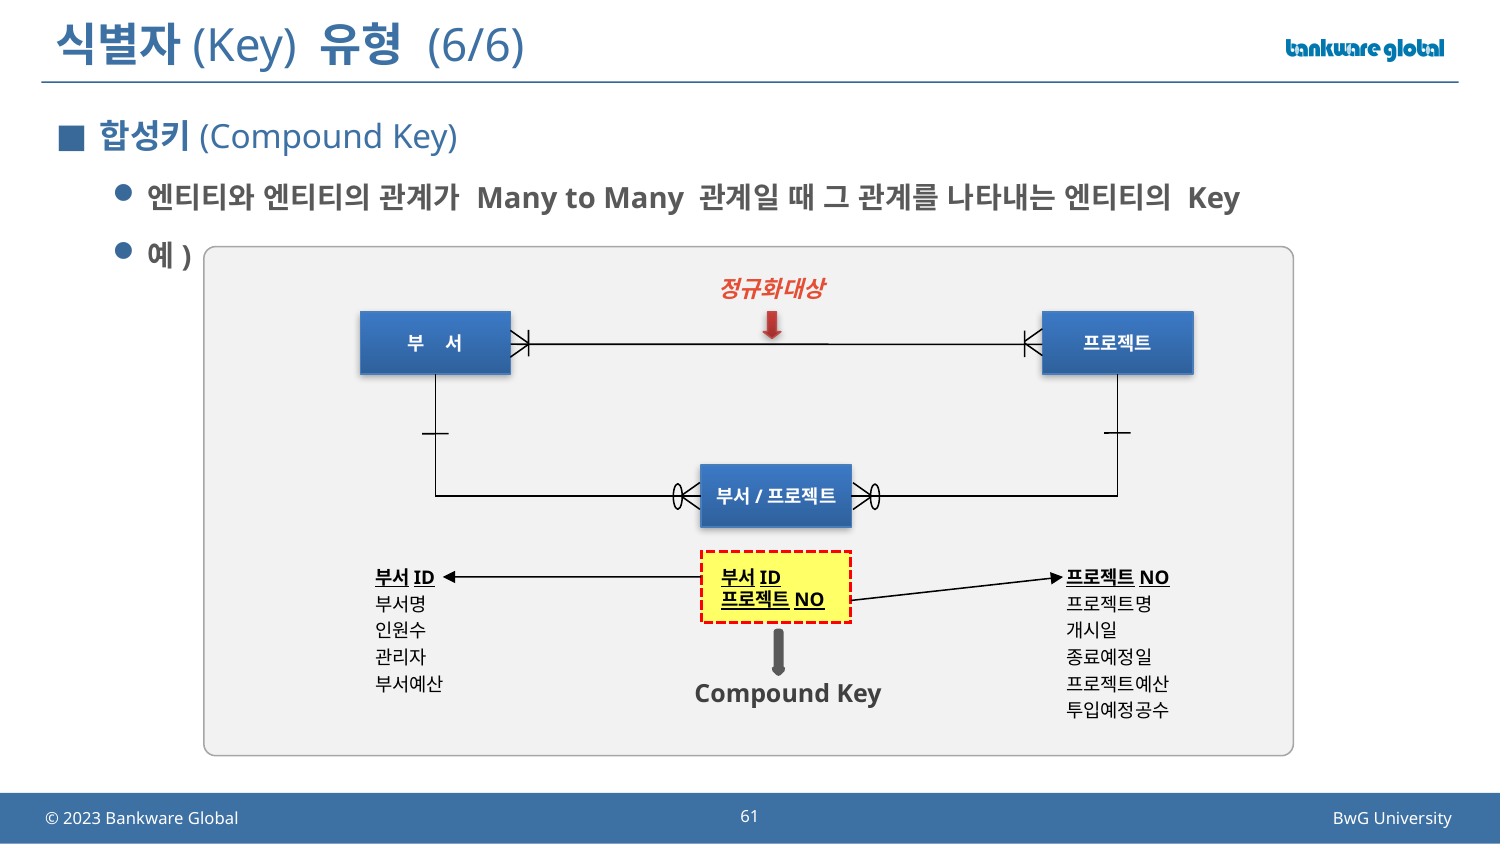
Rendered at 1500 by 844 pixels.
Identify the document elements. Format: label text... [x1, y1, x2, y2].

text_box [510, 267, 1043, 358]
text_box 부서ID 프로젝트NO [706, 558, 857, 641]
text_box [435, 373, 702, 497]
list 합성키(Compound Key) 엔티티와 엔티티의 관계가 Many to Many 관계일 때 그 관계를 나타내는 엔티티의 Key 예) [40, 87, 1459, 785]
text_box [851, 373, 1118, 497]
text_box 부서/프로젝트 [700, 464, 852, 528]
text_box 프로젝트 [1042, 311, 1194, 375]
text_box [774, 631, 783, 673]
text_box 프로젝트NO 프로젝트명 개시일 종료예정일 프로젝트예산 투입예정공수 [1051, 558, 1202, 729]
text_box 부서ID 부서명 인원수 관리자 부서예산 [360, 558, 511, 703]
title 식별자(Key) 유형 (6/6) [40, 17, 1459, 77]
text_box [871, 504, 879, 510]
slide_number 61 [717, 799, 783, 836]
text_box 부 서 [360, 311, 511, 375]
text_box [674, 504, 682, 510]
